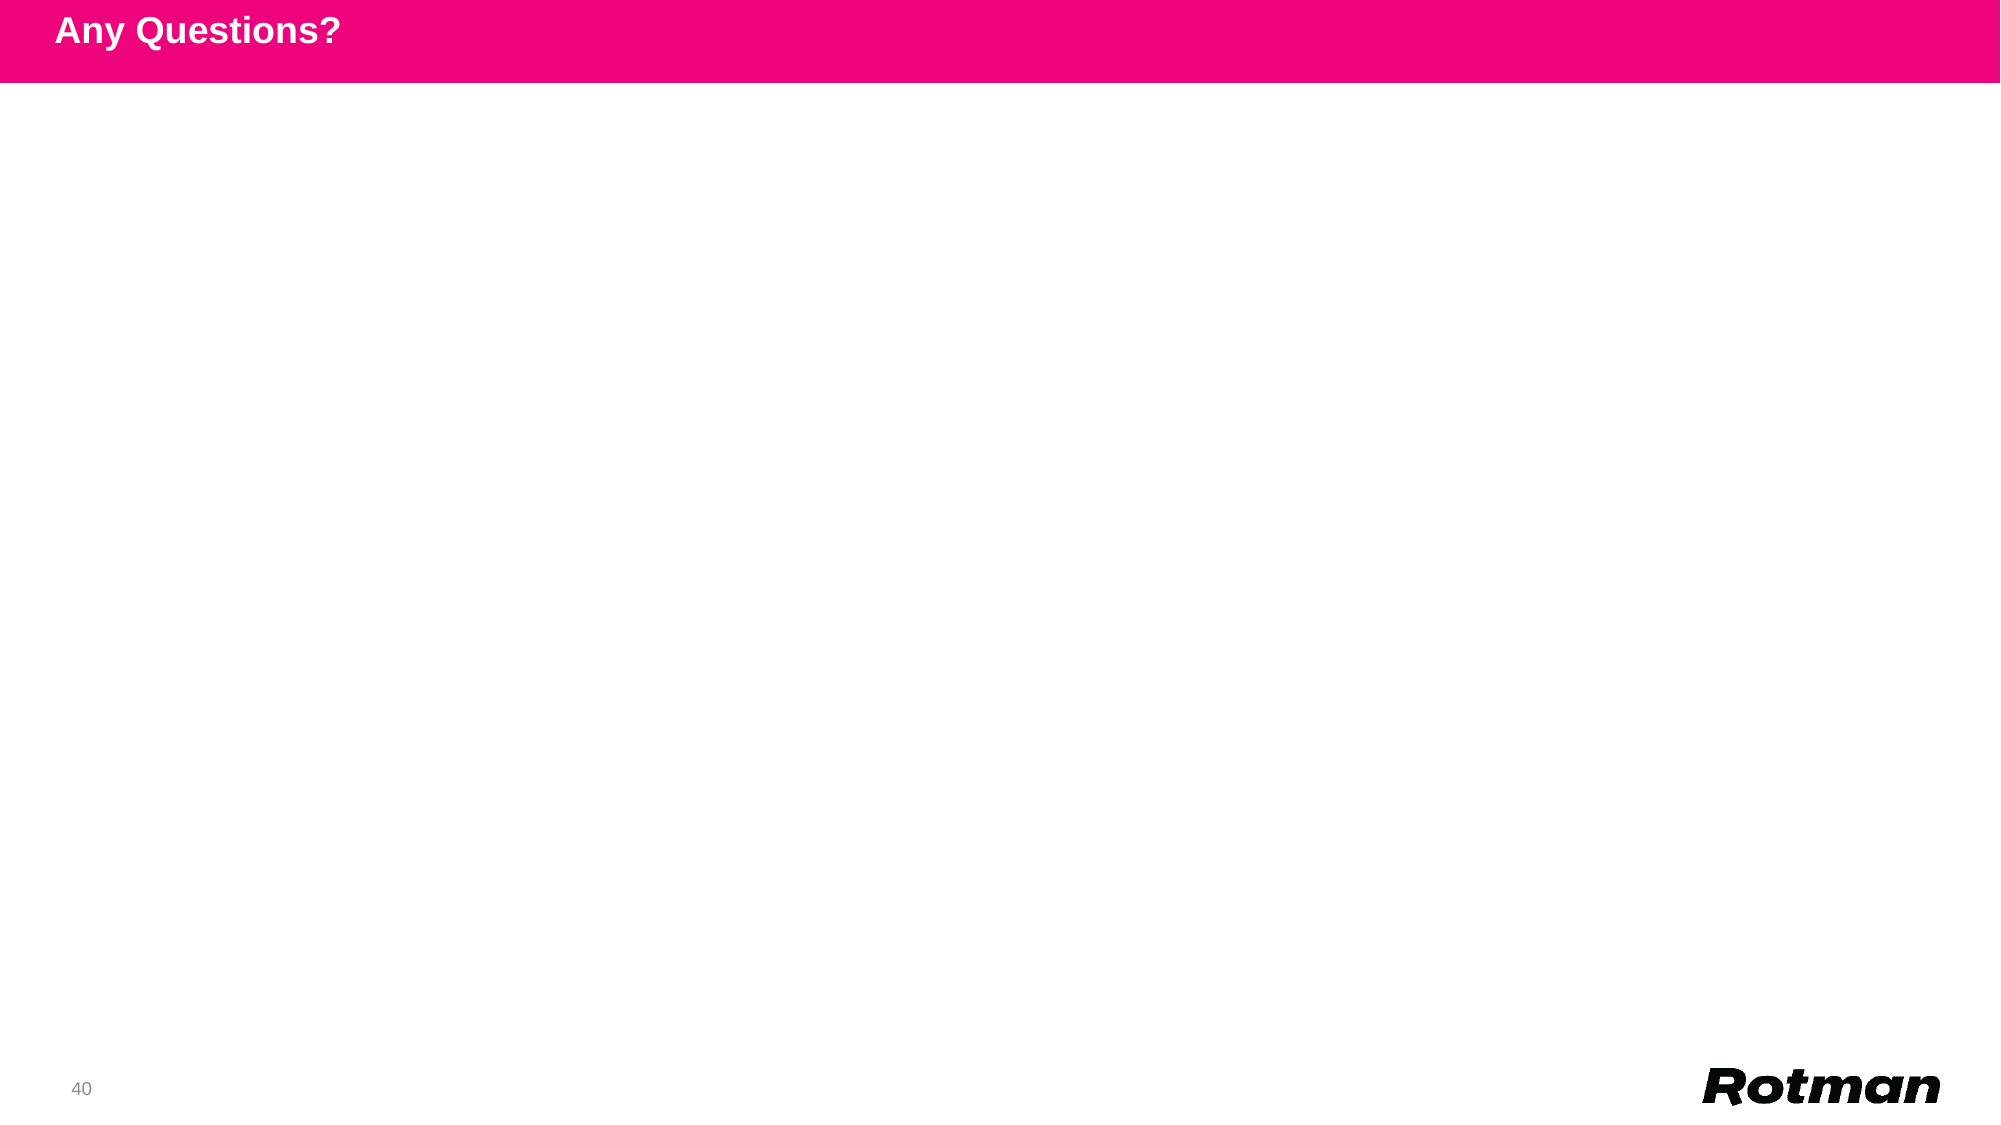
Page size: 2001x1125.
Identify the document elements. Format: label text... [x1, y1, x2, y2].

picture [1702, 1068, 1940, 1106]
subtitle Any Questions? [39, 19, 1615, 103]
slide_number 40 [39, 761, 118, 1125]
